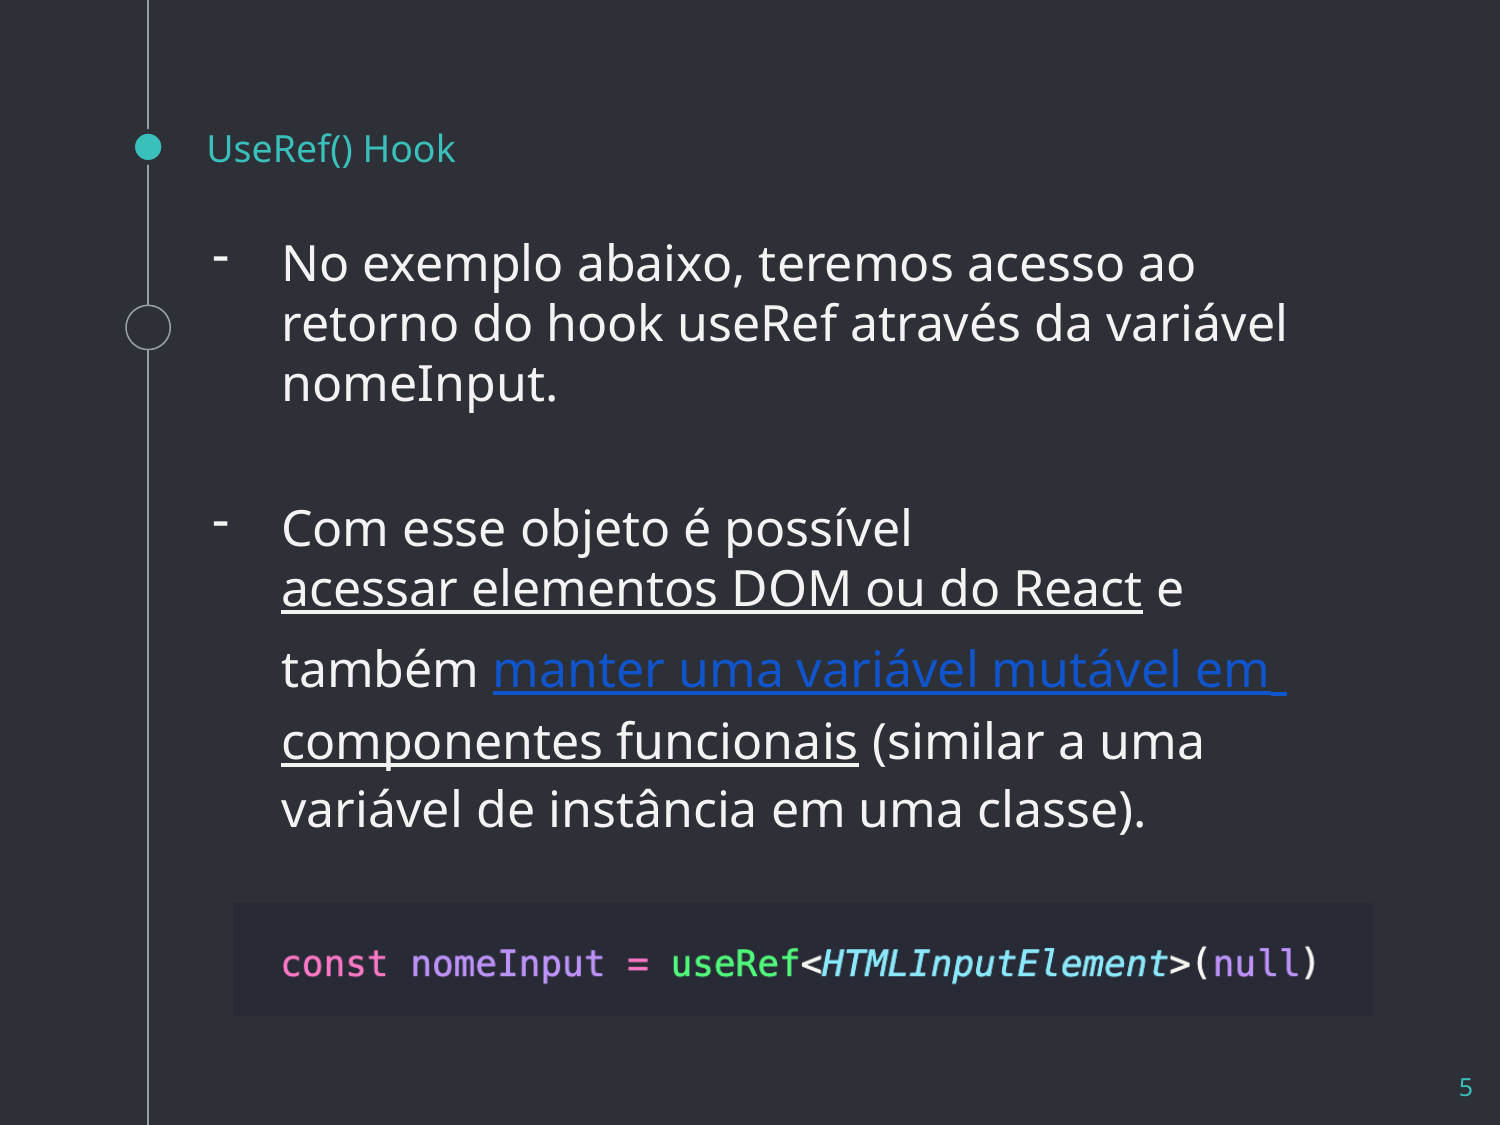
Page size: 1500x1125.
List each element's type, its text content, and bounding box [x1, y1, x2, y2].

list No exemplo abaixo, teremos acesso ao retorno do hook useRef através da variável nomeInput. Com esse objeto é possível acessar elementos DOM ou do React e também manter uma variável mutável em componentes funcionais (similar a uma variável de instância em uma classe). [191, 216, 1317, 1032]
picture [232, 902, 1373, 1016]
title UseRef() Hook [191, 109, 1317, 185]
slide_number 5 [1398, 1056, 1489, 1125]
